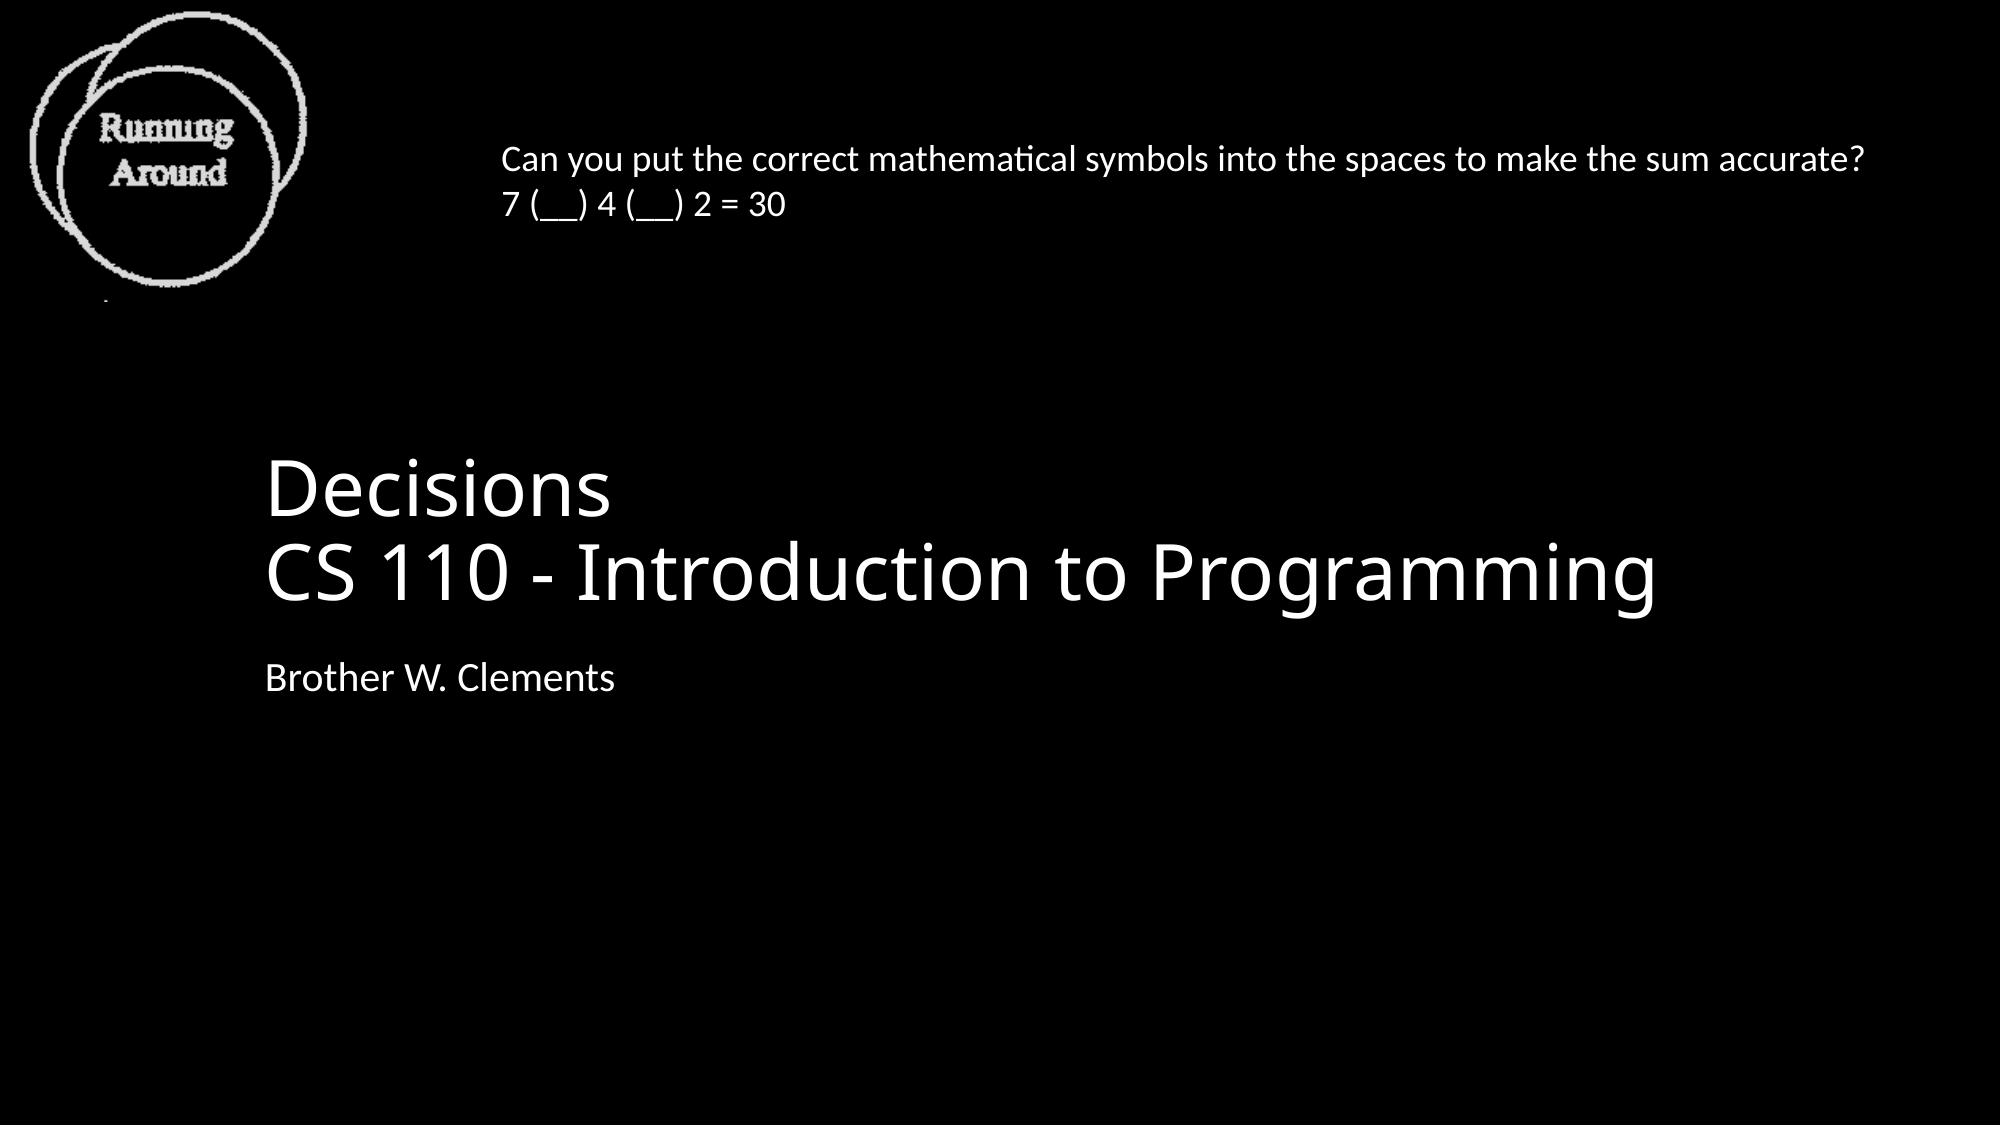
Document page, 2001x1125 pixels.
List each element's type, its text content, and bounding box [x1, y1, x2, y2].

subtitle Brother W. Clements [249, 647, 1750, 742]
picture [0, 0, 342, 302]
text_box Can you put the correct mathematical symbols into the spaces to make the sum accurate? 7 (__) 4 (__) 2 = 30 [486, 126, 1883, 232]
title Decisions CS 110 - Introduction to Programming [249, 368, 1750, 625]
